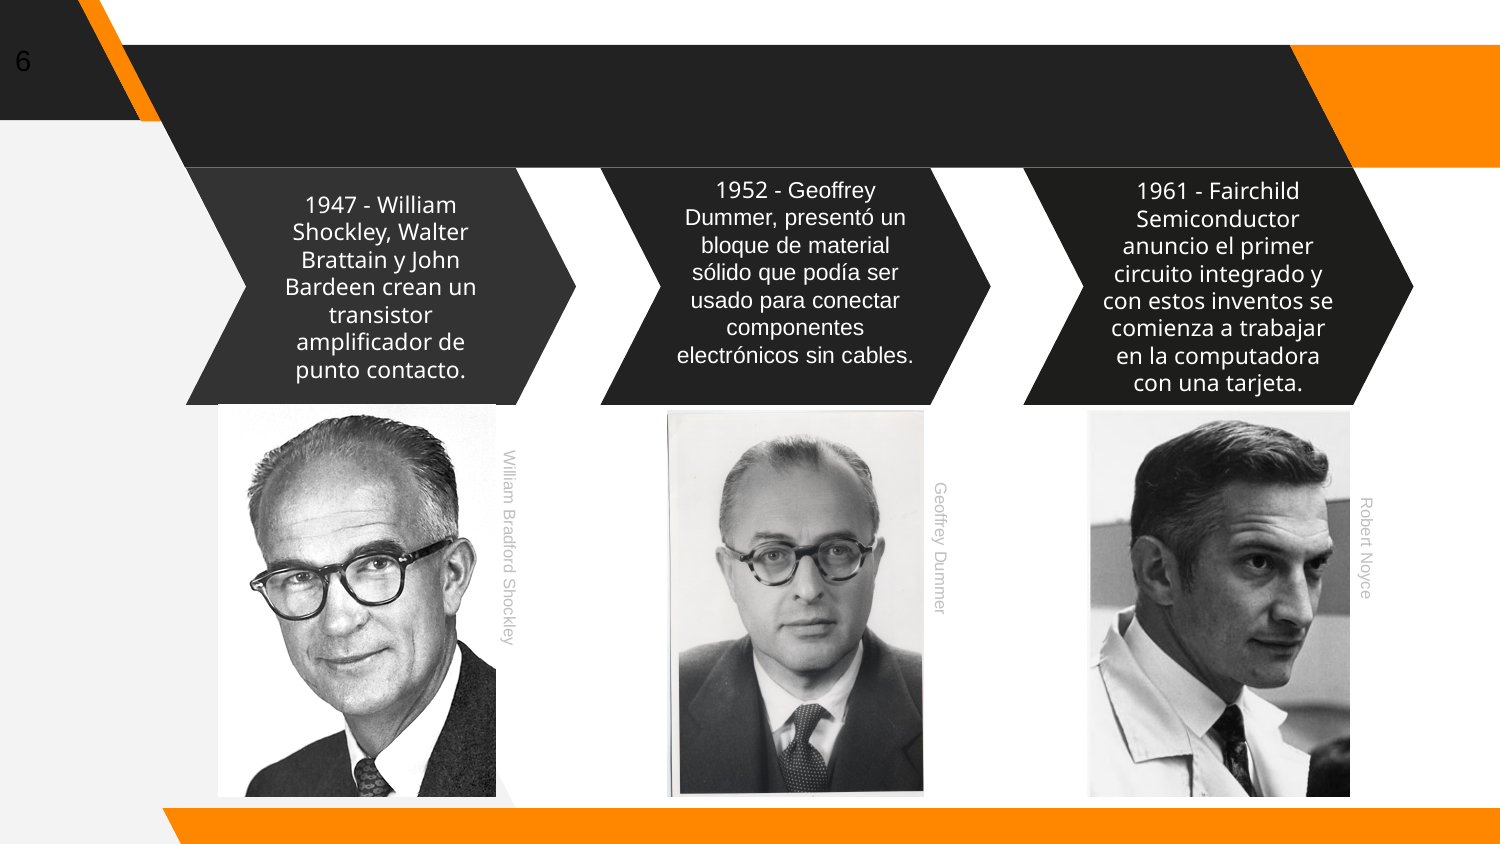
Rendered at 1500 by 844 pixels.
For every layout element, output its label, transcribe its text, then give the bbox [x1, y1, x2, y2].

text_box 1952 - Geoffrey Dummer, presentó un bloque de material sólido que podía ser usado para conectar componentes electrónicos sin cables. [600, 168, 991, 405]
text_box William Bradford Shockley [499, 436, 529, 662]
text_box 1961 - Fairchild Semiconductor anuncio el primer circuito integrado y con estos inventos se comienza a trabajar en la computadora con una tarjeta. [1023, 168, 1414, 405]
picture [1086, 410, 1350, 797]
text_box 1947 - William Shockley, Walter Brattain y John Bardeen crean un transistor amplificador de punto contacto. [185, 168, 577, 405]
slide_number 6 [0, 0, 98, 121]
picture [218, 404, 496, 797]
text_box Geoffrey Dummer [929, 467, 959, 630]
text_box Robert Noyce [1356, 482, 1386, 615]
picture [667, 410, 924, 797]
